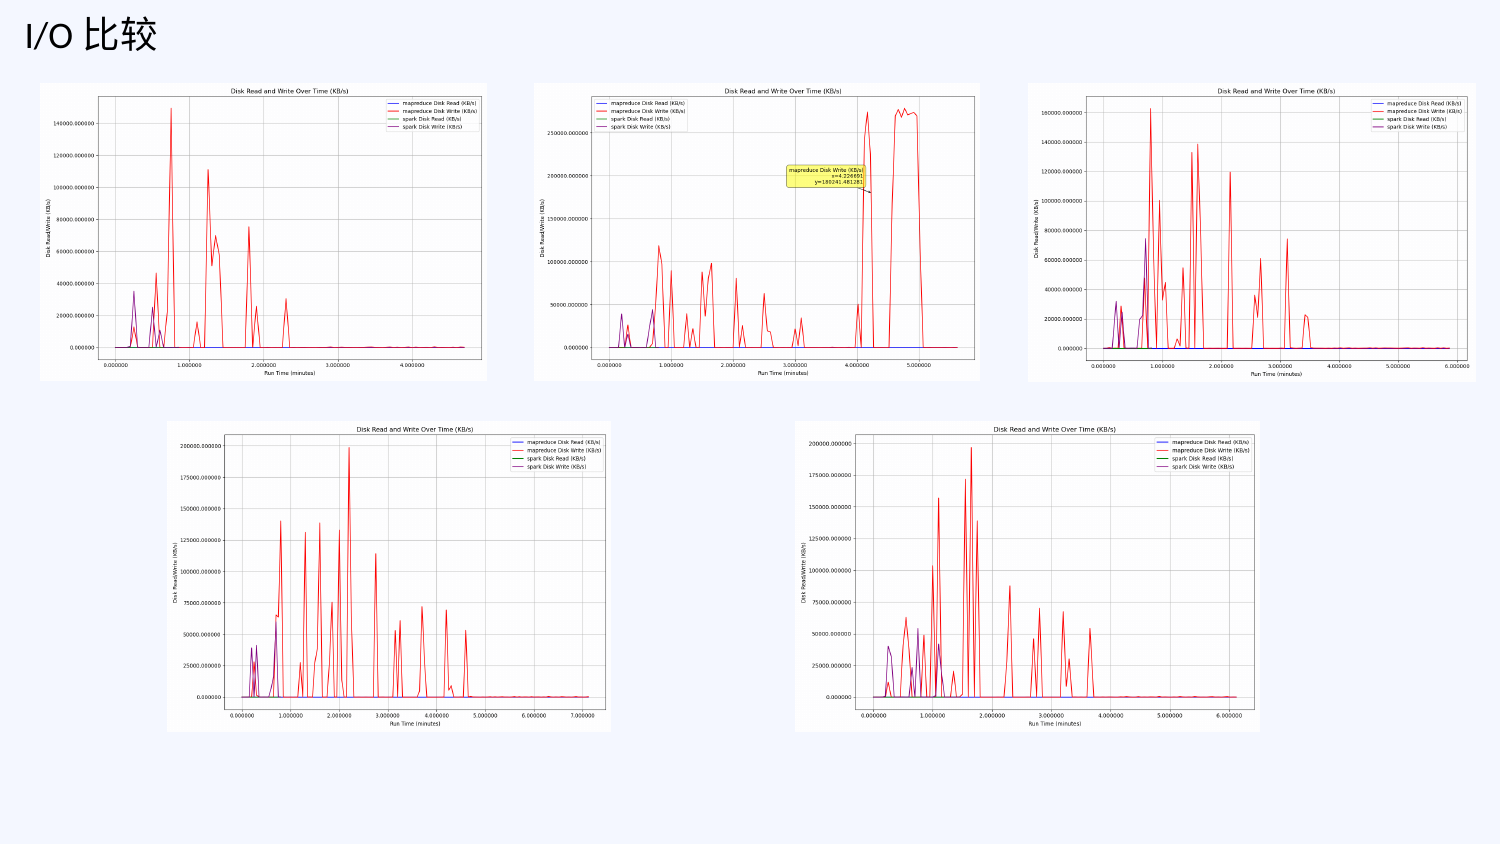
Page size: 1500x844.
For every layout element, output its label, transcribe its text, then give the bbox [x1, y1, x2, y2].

picture [40, 83, 487, 381]
picture [166, 421, 611, 732]
picture [795, 421, 1260, 732]
picture [1028, 83, 1476, 382]
text_box I/O比较 [9, 3, 203, 64]
picture [534, 83, 980, 381]
